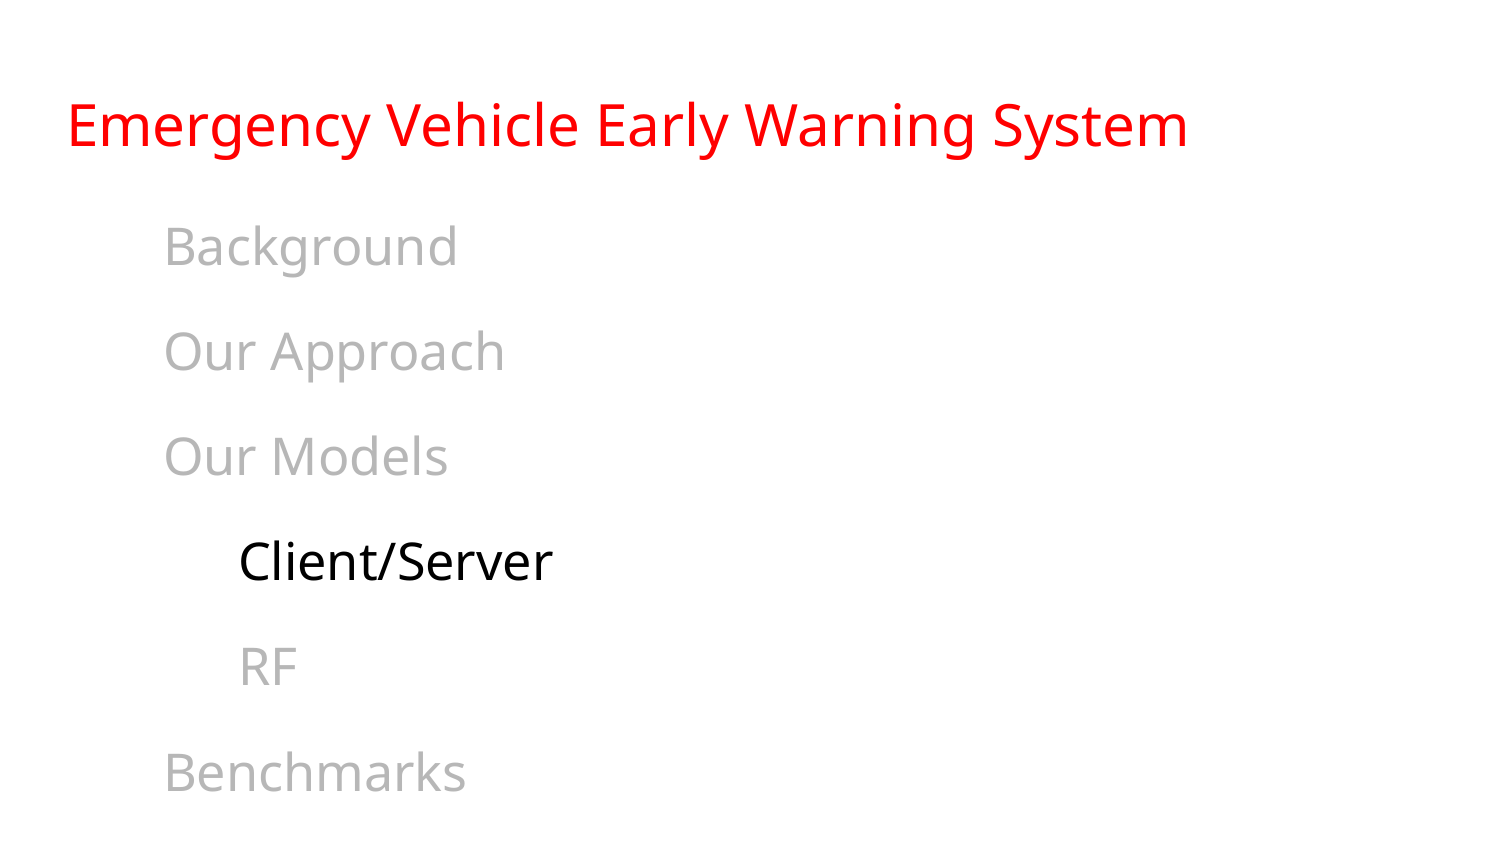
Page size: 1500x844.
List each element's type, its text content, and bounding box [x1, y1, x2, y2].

list Background Our Approach Our Models Client/Server RF Benchmarks Conclusion & Future Works Demo [136, 189, 1449, 750]
title Emergency Vehicle Early Warning System [51, 72, 1449, 167]
